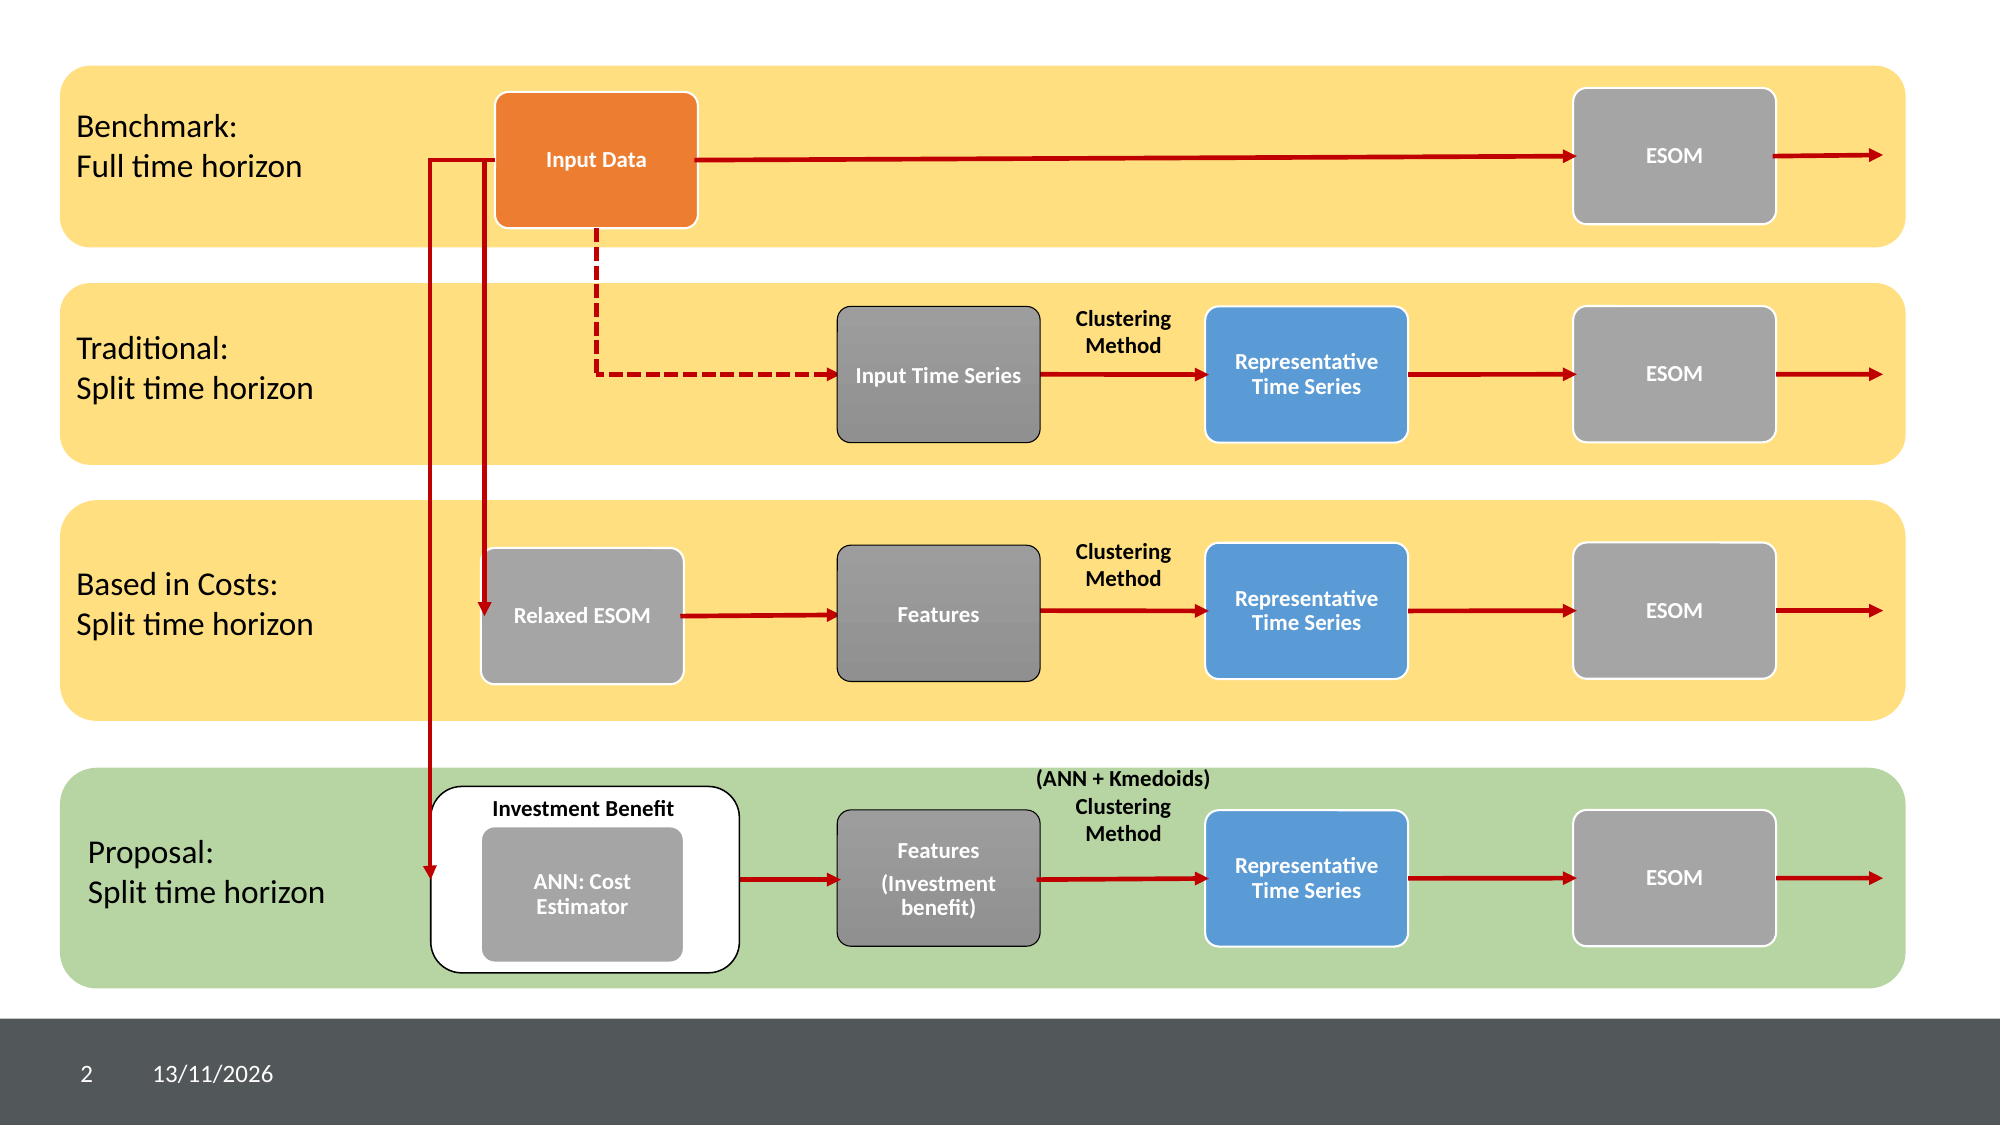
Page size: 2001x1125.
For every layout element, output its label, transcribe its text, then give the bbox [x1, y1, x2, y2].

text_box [596, 228, 841, 375]
text_box [59, 283, 428, 465]
text_box Based in Costs: Split time horizon [61, 555, 330, 650]
text_box Traditional: Split time horizon [61, 318, 330, 414]
text_box (ANN + Kmedoids) Clustering Method [1021, 756, 1226, 854]
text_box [837, 306, 1041, 443]
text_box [1205, 542, 1409, 680]
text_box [494, 91, 698, 229]
text_box Clustering Method [1060, 295, 1187, 366]
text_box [1205, 306, 1409, 443]
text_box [430, 160, 496, 880]
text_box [496, 547, 684, 685]
text_box [496, 283, 1906, 465]
text_box [496, 500, 1906, 721]
text_box [59, 767, 1906, 989]
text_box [837, 809, 1041, 947]
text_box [837, 545, 1041, 682]
text_box [59, 500, 428, 721]
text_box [430, 786, 740, 973]
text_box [1205, 810, 1409, 947]
text_box Benchmark: Full time horizon [61, 97, 318, 192]
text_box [694, 156, 1577, 161]
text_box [1573, 809, 1777, 947]
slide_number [137, 1042, 298, 1103]
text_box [1573, 542, 1777, 679]
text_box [1573, 306, 1777, 443]
text_box Proposal: Split time horizon [73, 822, 341, 918]
text_box [59, 65, 1906, 248]
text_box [1573, 87, 1777, 225]
text_box Clustering Method [1060, 529, 1187, 599]
slide_number 2 [29, 1042, 109, 1103]
